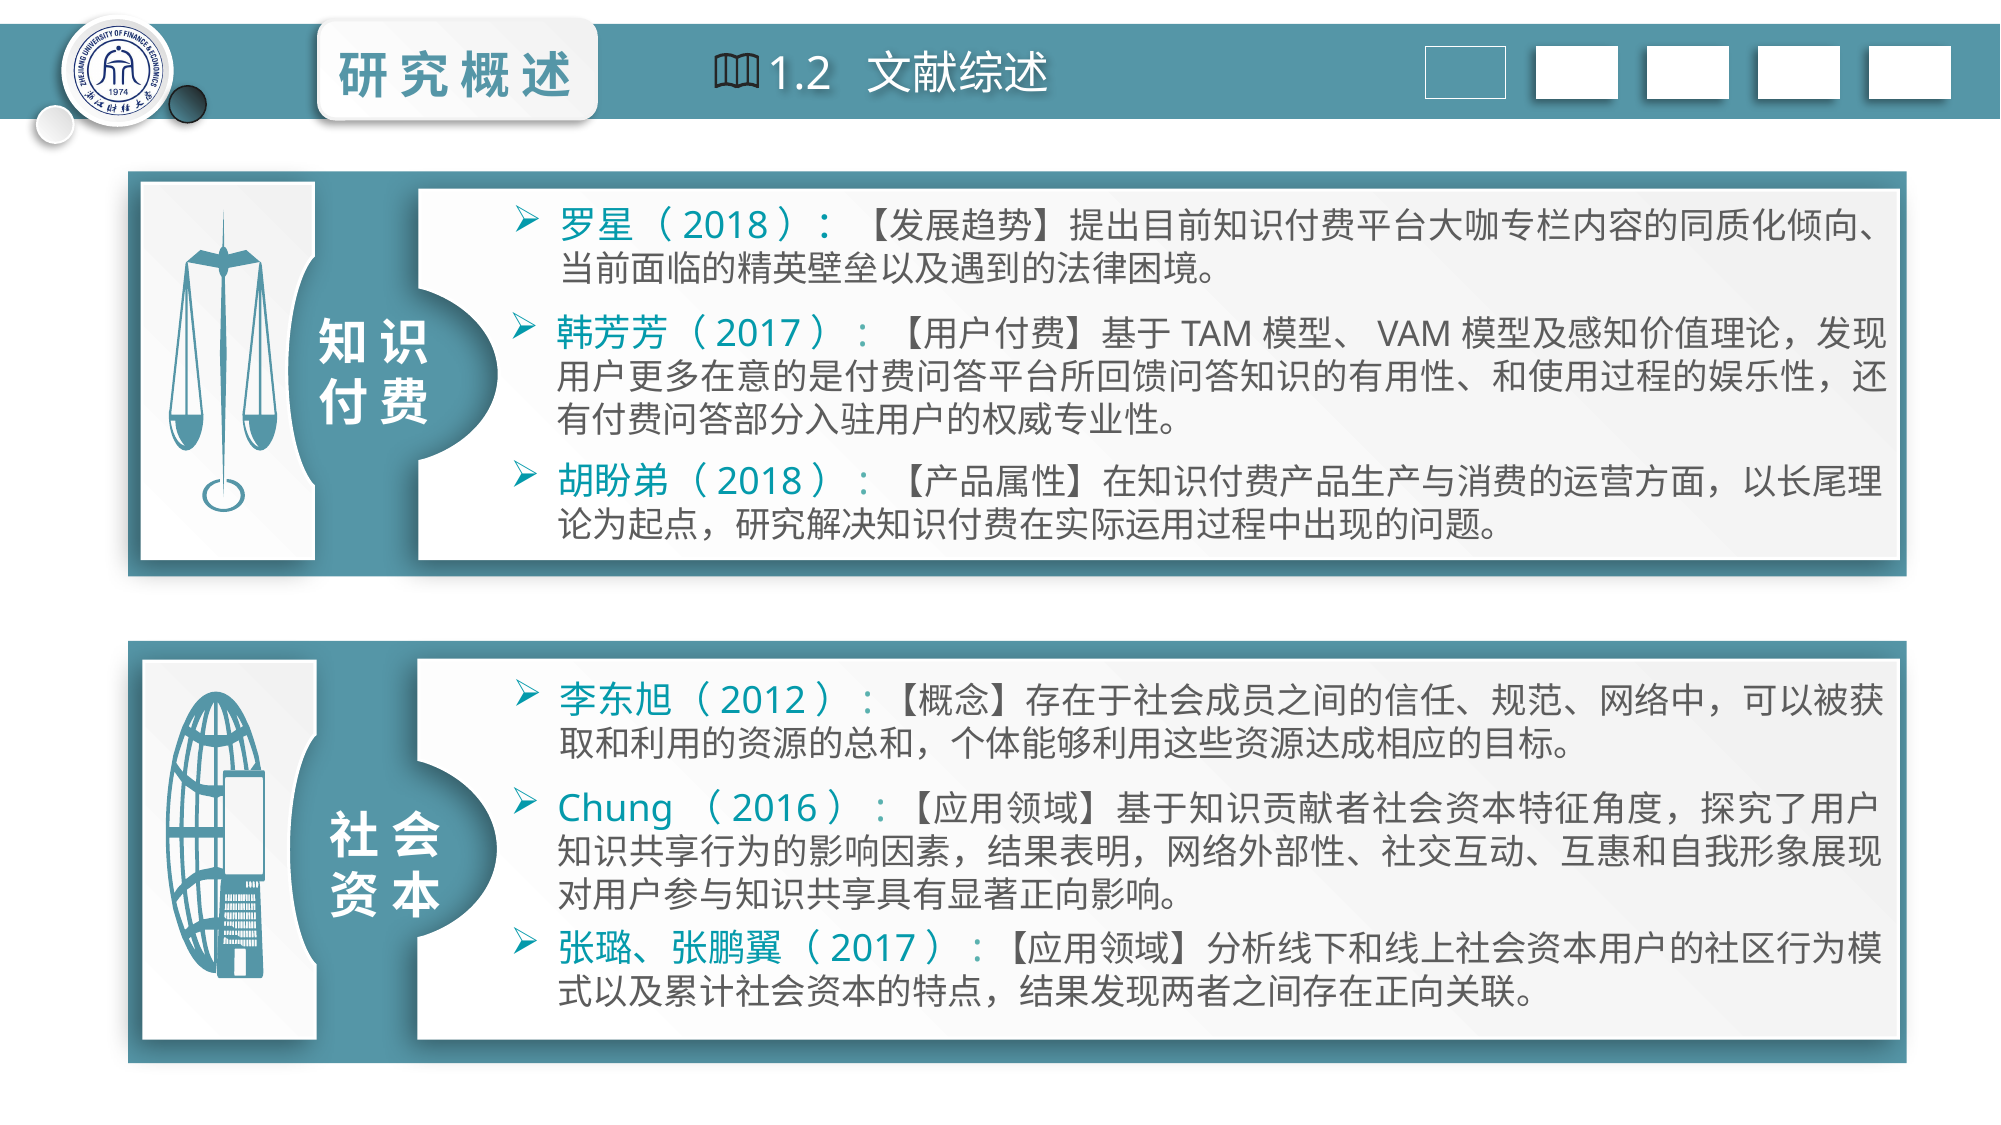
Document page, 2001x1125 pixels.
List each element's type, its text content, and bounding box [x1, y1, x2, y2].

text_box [128, 171, 1911, 1064]
text_box [172, 84, 208, 124]
text_box [1424, 45, 1507, 99]
text_box [1869, 45, 1951, 99]
text_box [1758, 45, 1840, 99]
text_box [318, 19, 622, 119]
text_box [1646, 45, 1729, 99]
text_box [172, 23, 315, 120]
text_box [1535, 45, 1618, 99]
text_box [595, 23, 2000, 120]
text_box [35, 105, 75, 144]
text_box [63, 16, 172, 125]
text_box [712, 51, 762, 90]
text_box 1.2 文献综述 [755, 38, 1062, 105]
text_box [0, 23, 63, 120]
